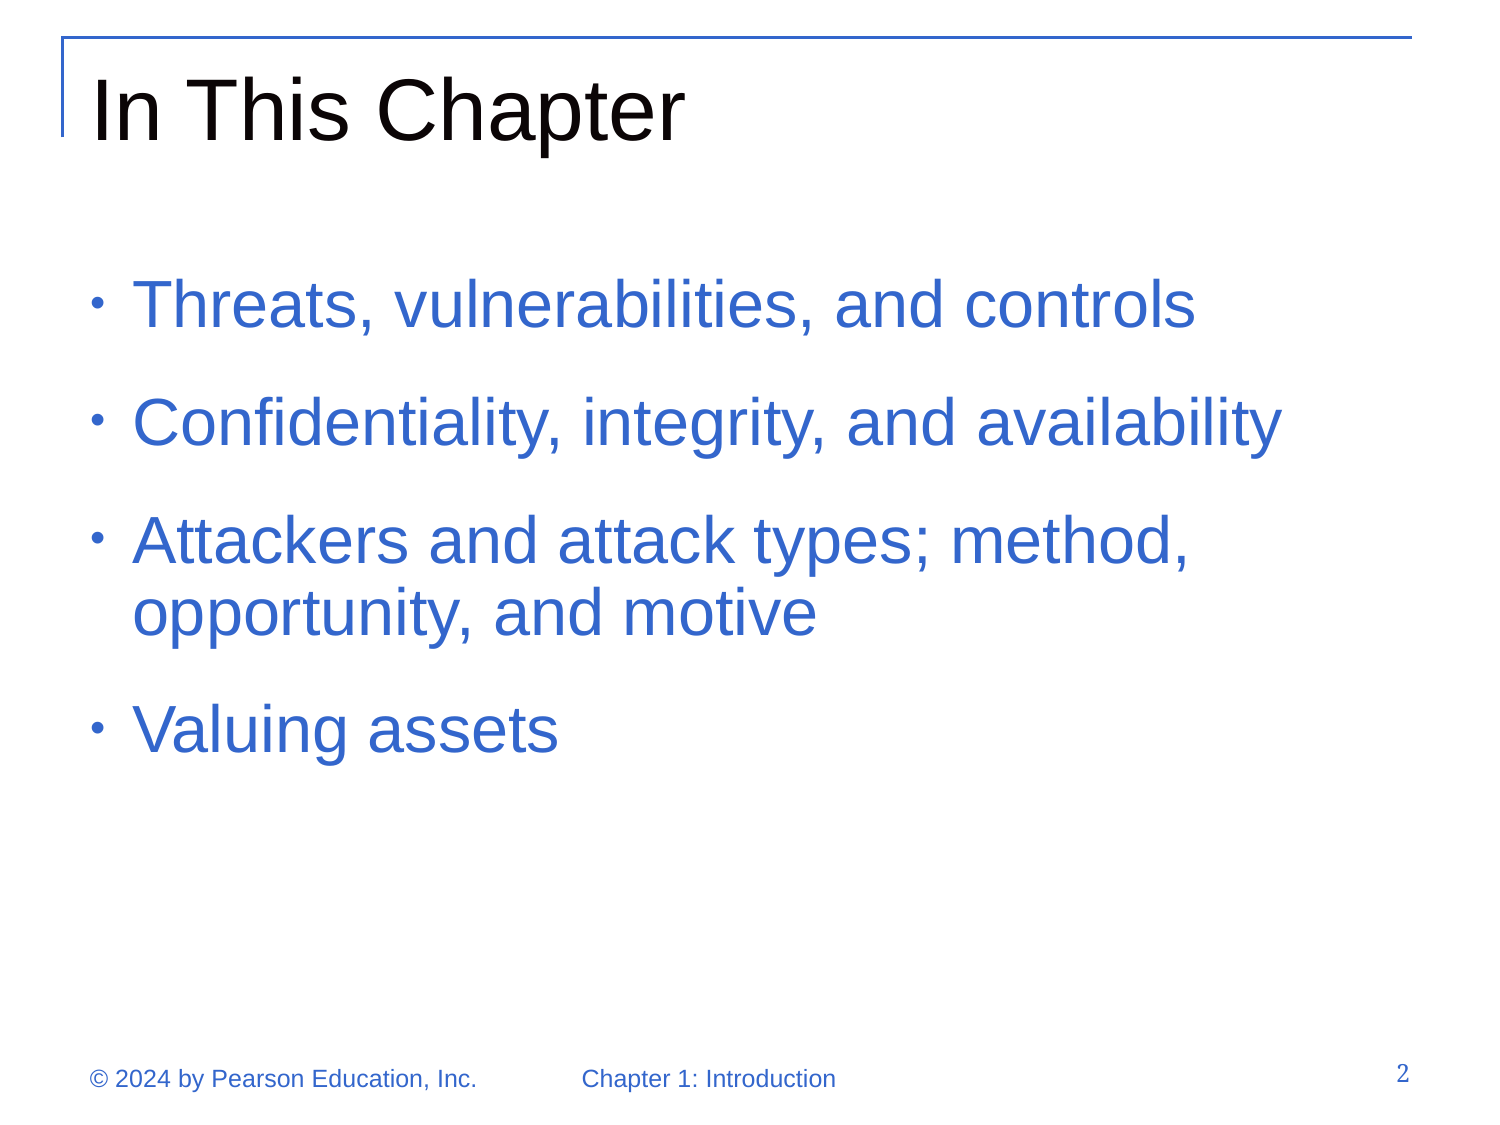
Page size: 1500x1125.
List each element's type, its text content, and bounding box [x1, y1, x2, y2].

title In This Chapter [75, 45, 1425, 233]
slide_number 2 [1212, 1024, 1425, 1100]
list Threats, vulnerabilities, and controls Confidentiality, integrity, and availability Attackers and attack types; method, opportunity, and motive Valuing assets [75, 262, 1425, 1006]
